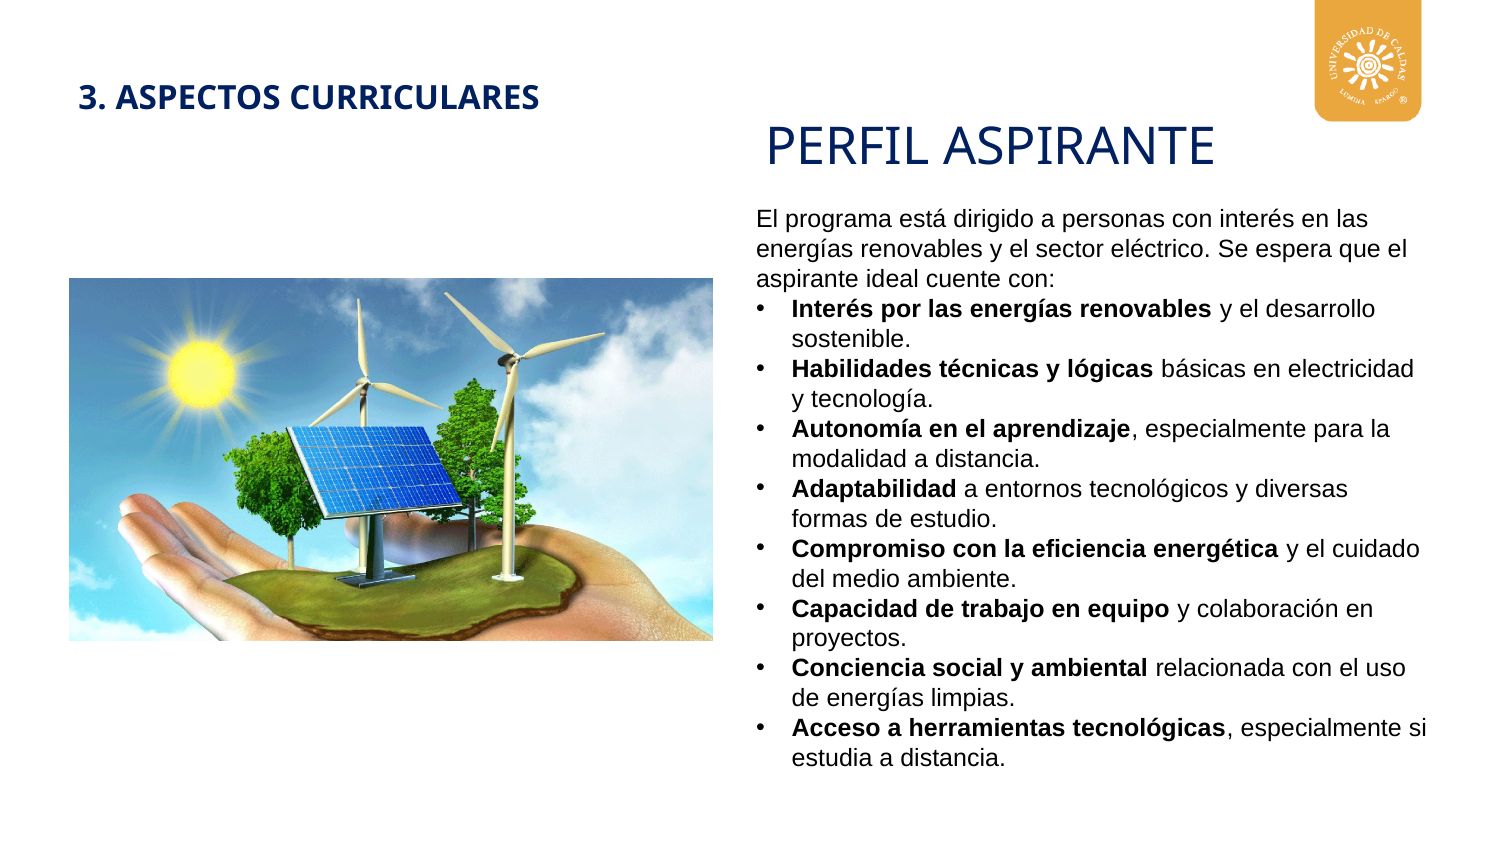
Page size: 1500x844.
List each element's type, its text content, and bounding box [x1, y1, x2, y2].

picture [0, 0, 1500, 844]
text_box 3. ASPECTOS CURRICULARES [63, 61, 914, 131]
text_box PERFIL ASPIRANTE [750, 109, 1397, 187]
text_box El programa está dirigido a personas con interés en las energías renovables y el sector eléctrico. Se espera que el aspirante ideal cuente con: Interés por las energías renovables y el desarrollo sostenible. Habilidades técnicas y lógicas básicas en electricidad y tecnología. Autonomía en el aprendizaje, especialmente para la modalidad a distancia. Adaptabilidad a entornos tecnológicos y diversas formas de estudio. Compromiso con la eficiencia energética y el cuidado del medio ambiente. Capacidad de trabajo en equipo y colaboración en proyectos. Conciencia social y ambiental relacionada con el uso de energías limpias. Acceso a herramientas tecnológicas, especialmente si estudia a distancia. [741, 187, 1446, 817]
